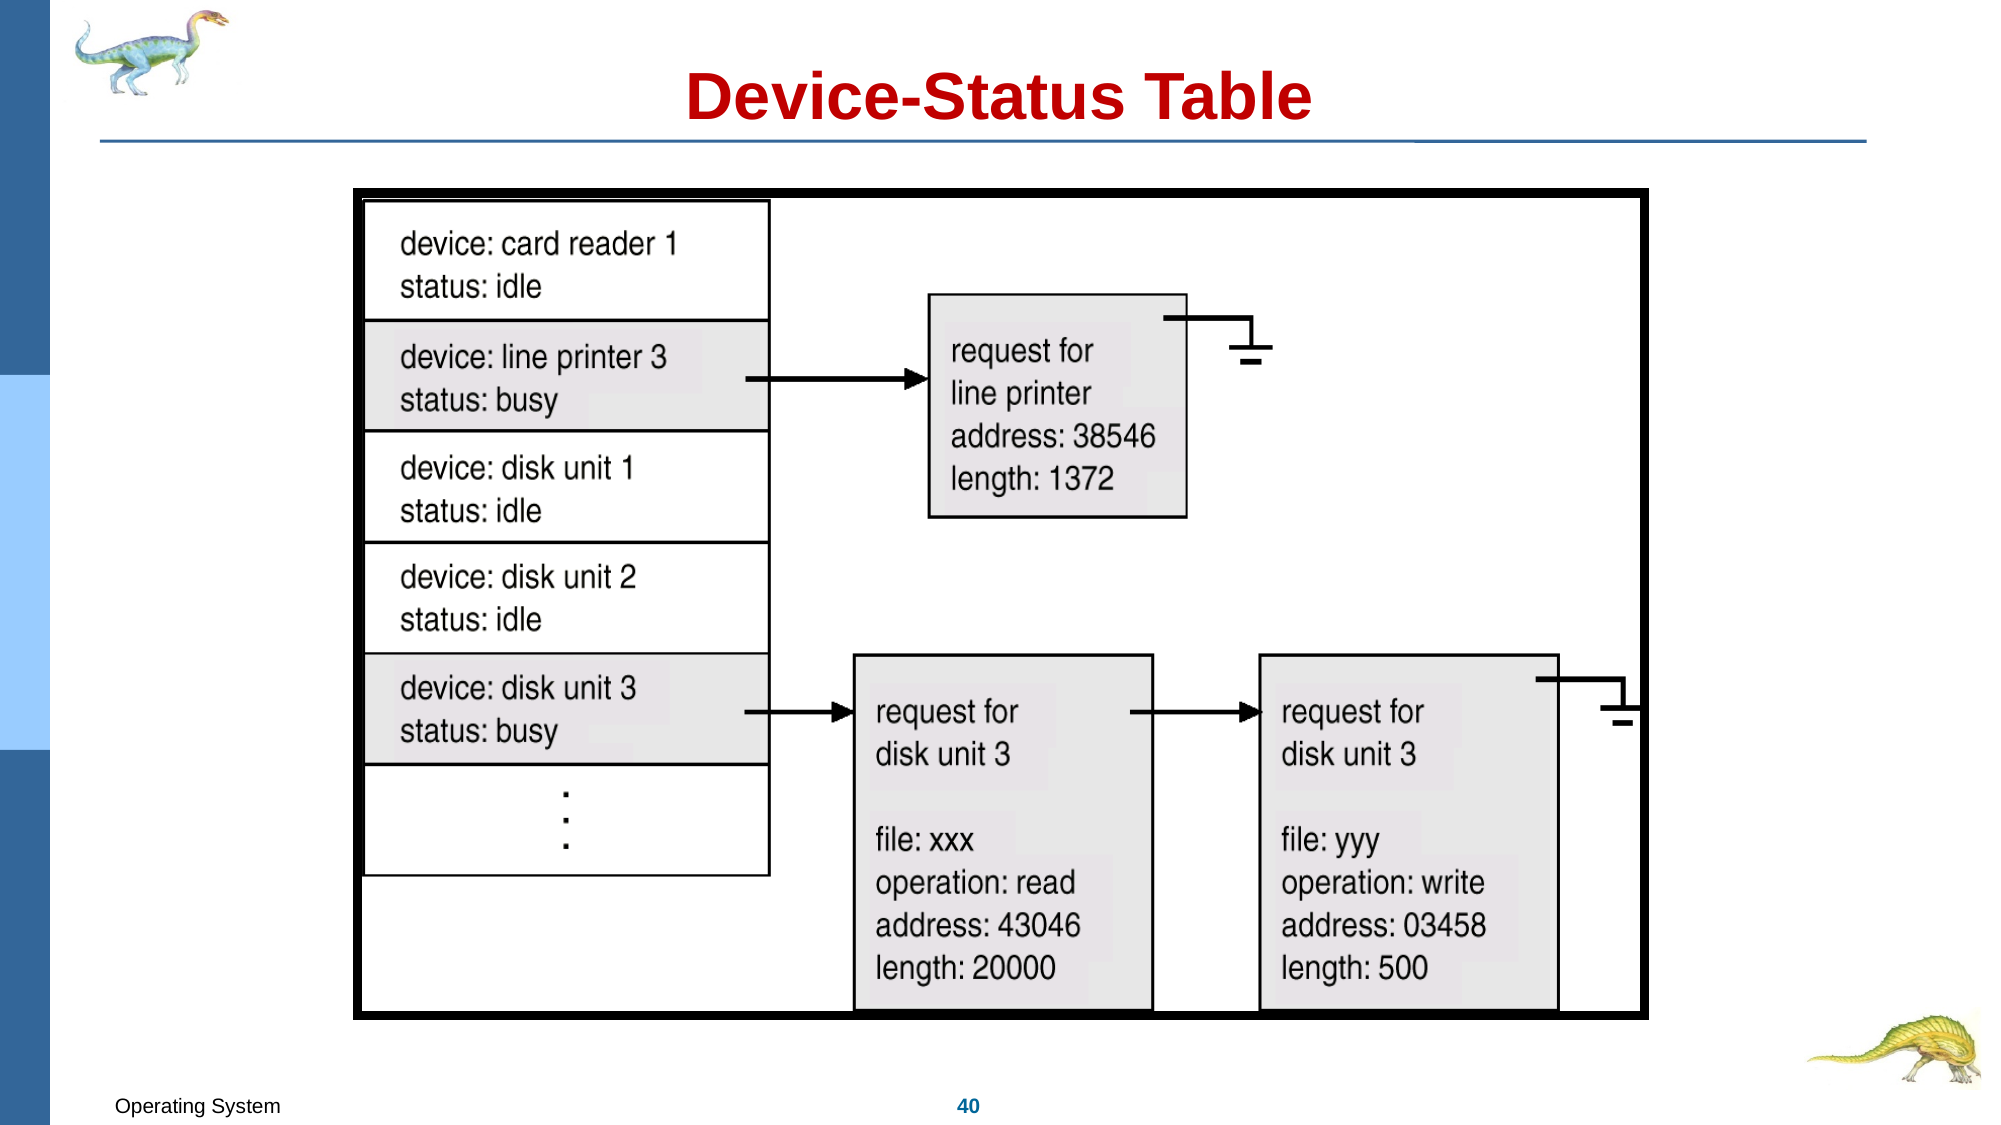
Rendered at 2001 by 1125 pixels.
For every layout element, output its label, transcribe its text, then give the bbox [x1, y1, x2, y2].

picture [62, 0, 246, 105]
picture [361, 197, 1641, 1011]
title Device-Status Table [99, 45, 1900, 141]
picture [1804, 1007, 1982, 1090]
